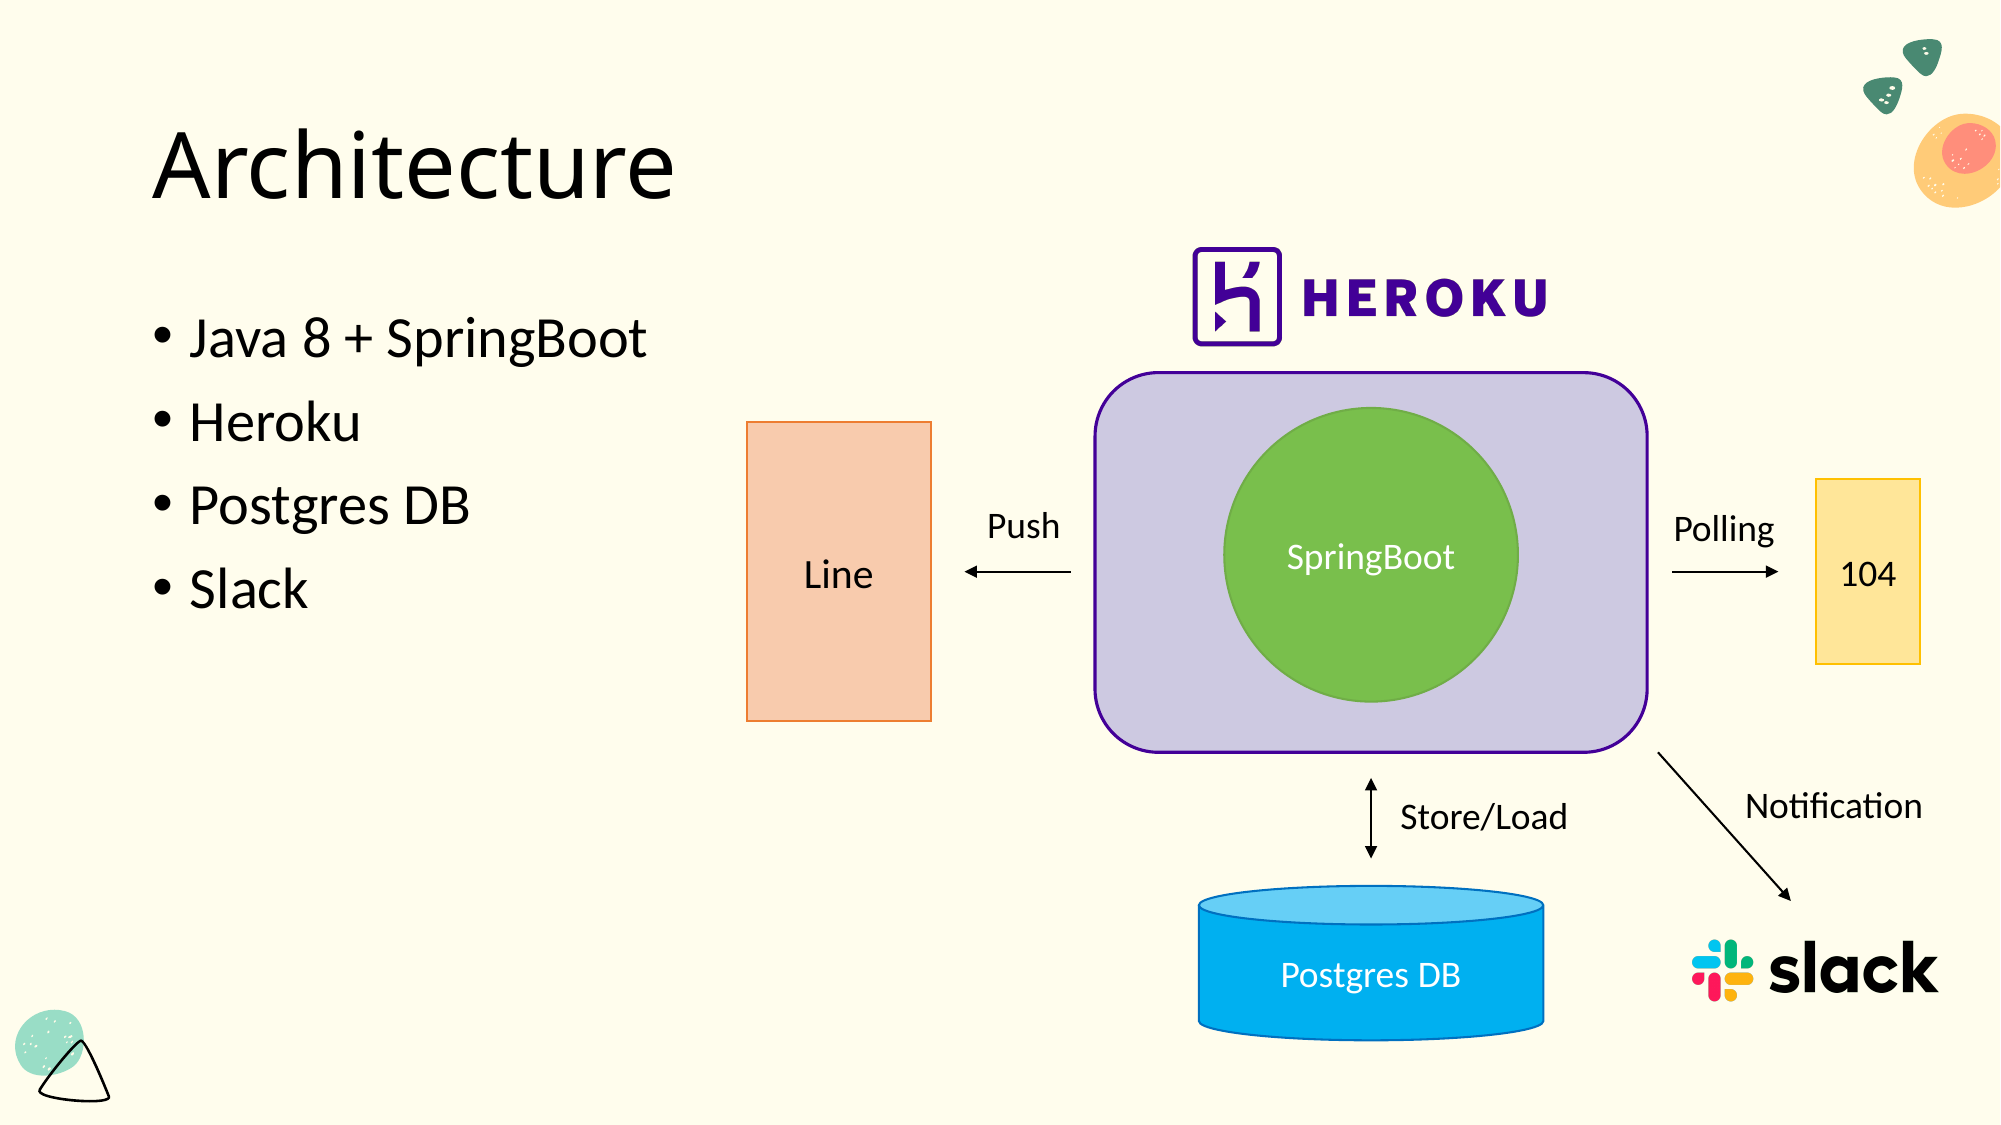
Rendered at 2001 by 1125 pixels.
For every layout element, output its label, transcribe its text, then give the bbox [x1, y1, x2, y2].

picture [1148, 202, 1594, 391]
text_box Push [972, 494, 1076, 554]
text_box Store/Load [1385, 784, 1584, 845]
text_box [1093, 372, 1649, 754]
picture [1691, 900, 1940, 1041]
list Java 8 + SpringBoot Heroku Postgres DB Slack [137, 299, 884, 1014]
text_box SpringBoot [1223, 406, 1519, 703]
text_box 104 [1815, 478, 1921, 665]
title Architecture [137, 59, 1863, 278]
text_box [1657, 752, 1791, 901]
text_box Postgres DB [1197, 884, 1545, 1042]
text_box Notification [1791, 773, 1939, 833]
text_box Line [746, 421, 932, 722]
text_box Polling [1658, 497, 1790, 557]
